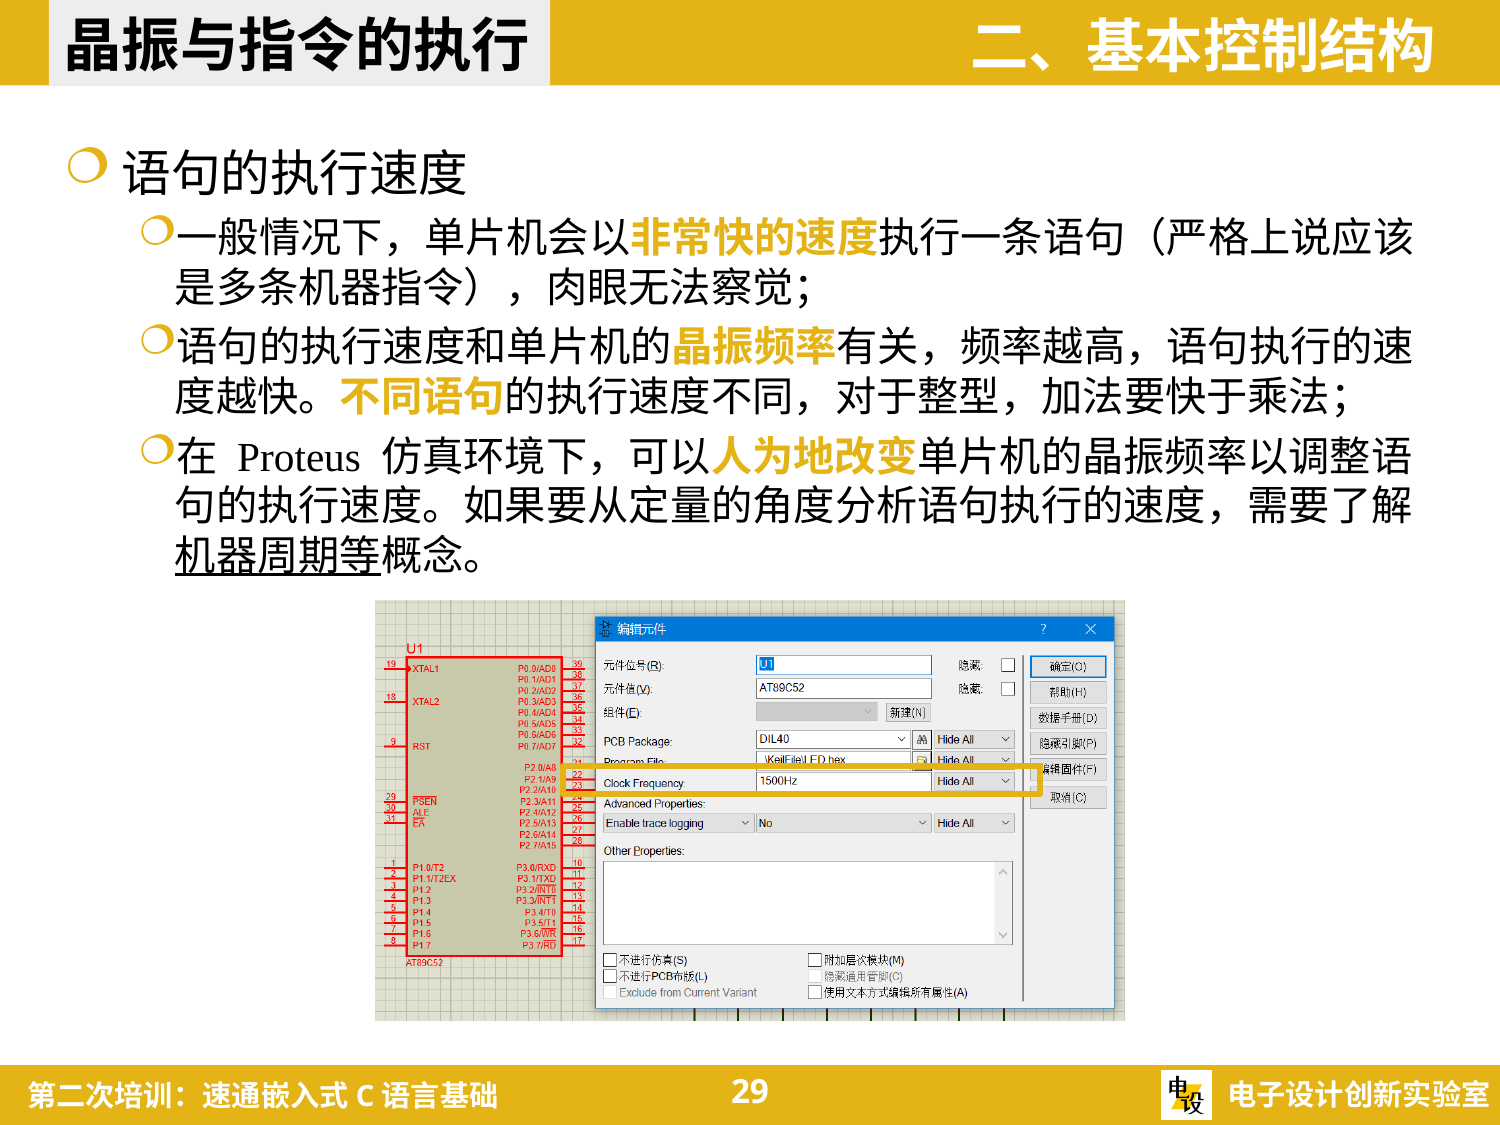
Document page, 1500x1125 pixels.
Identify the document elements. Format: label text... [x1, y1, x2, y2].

list 晶振与指令的执行 [47, 0, 552, 87]
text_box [375, 600, 1125, 1021]
list 语句的执行速度 一般情况下，单片机会以非常快的速度执行一条语句（严格上说应该是多条机器指令），肉眼无法察觉； 语句的执行速度和单片机的晶振频率有关，频率越高，语句执行的速度越快。不同语句的执行速度不同，对于整型，加法要快于乘法； 在 Proteus 仿真环境下，可以人为地改变单片机的晶振频率以调整语句的执行速度。如果要从定量的角度分析语句执行的速度，需要了解机器周期等概念。 [48, 127, 1451, 601]
list 二、基本控制结构 [657, 9, 1451, 80]
picture [1161, 1070, 1212, 1120]
slide_number 29 [657, 1063, 843, 1124]
